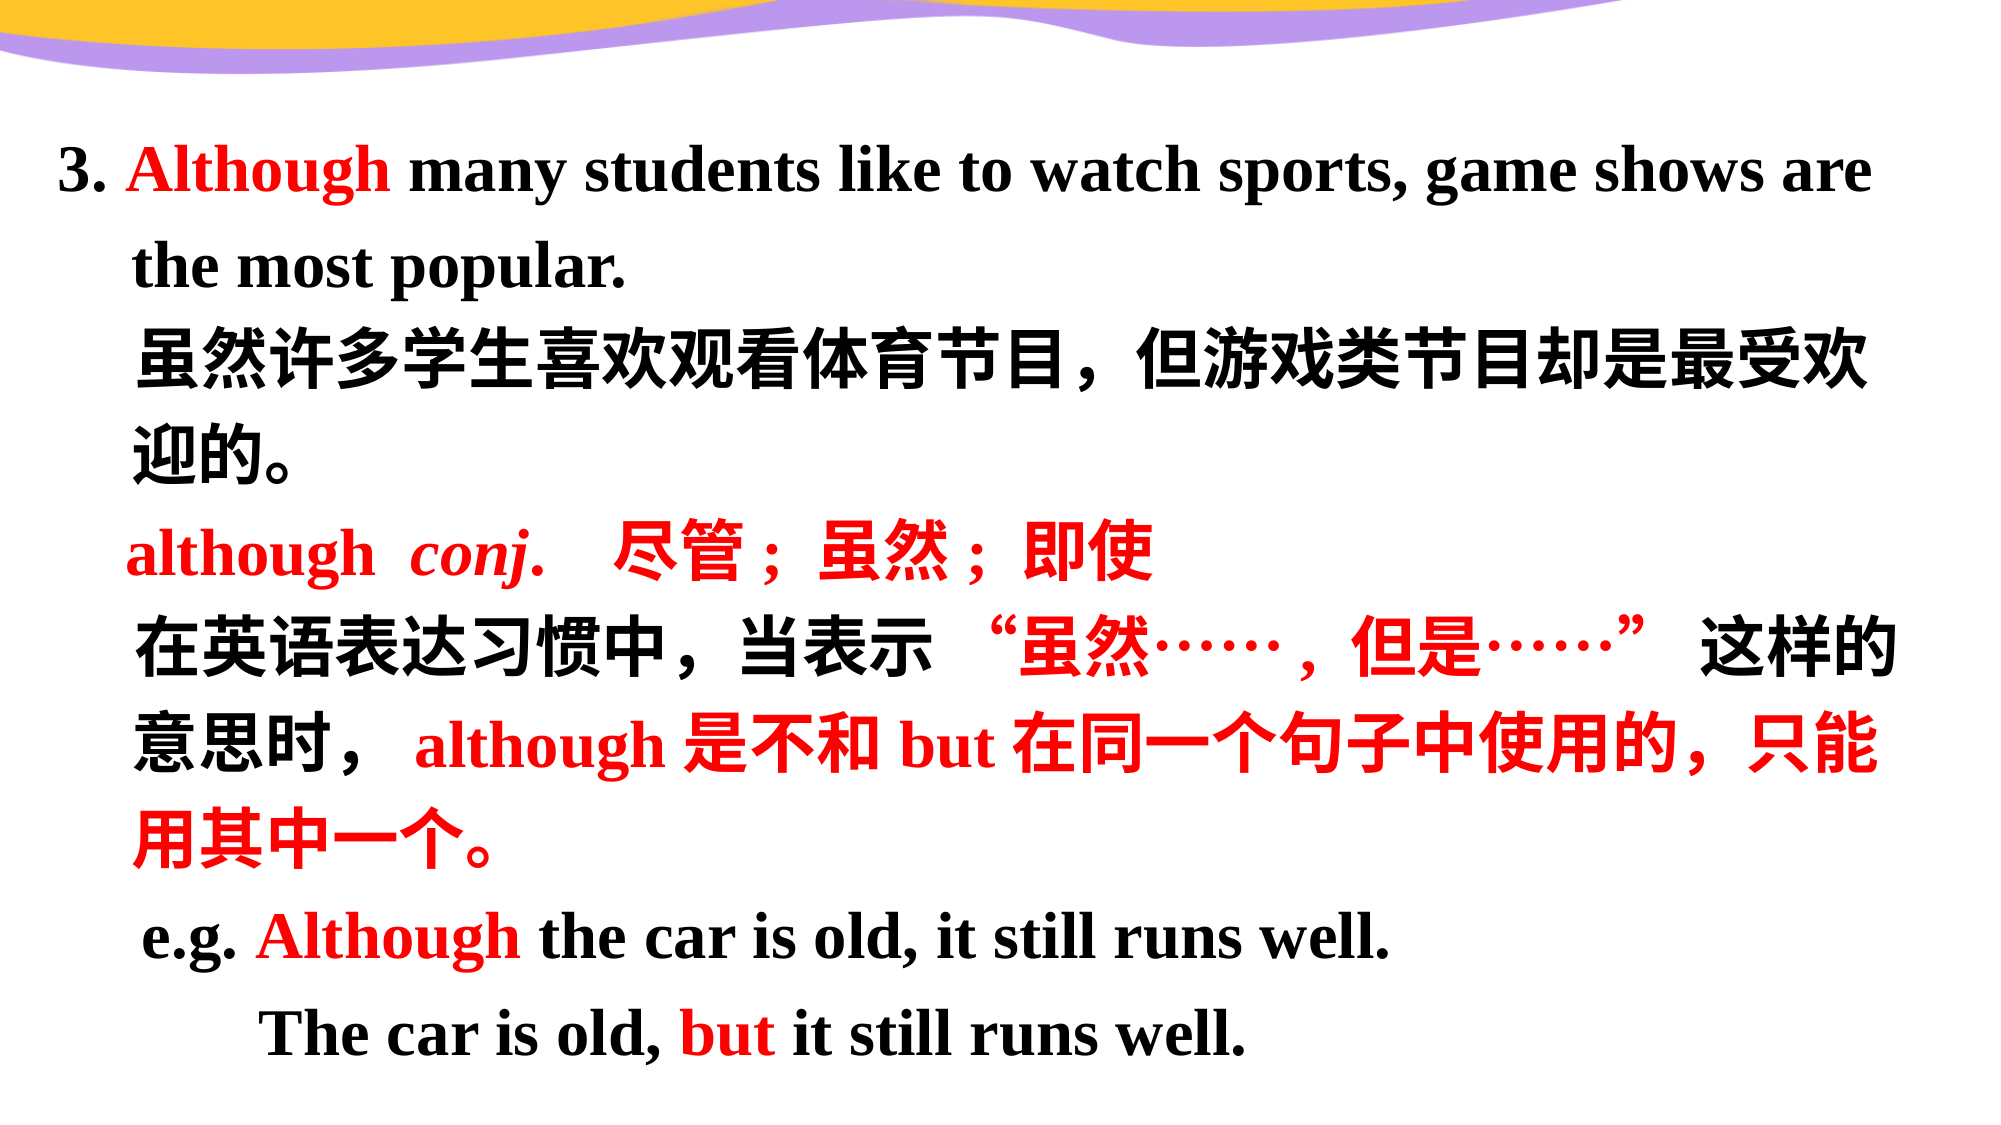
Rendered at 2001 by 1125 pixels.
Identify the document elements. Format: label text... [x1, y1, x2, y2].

picture [0, 0, 2001, 1125]
text_box 3. Although many students like to watch sports, game shows are the most popular. 虽然许多学生喜欢观看体育节目，但游戏类节目却是最受欢迎的。 although conj. 尽管; 虽然; 即使 在英语表达习惯中，当表示 “虽然……, 但是……” 这样的意思时，although是不和but在同一个句子中使用的，只能用其中一个。 e.g. Although the car is old, it still runs well. The car is old, but it still runs well. [43, 101, 1945, 1076]
